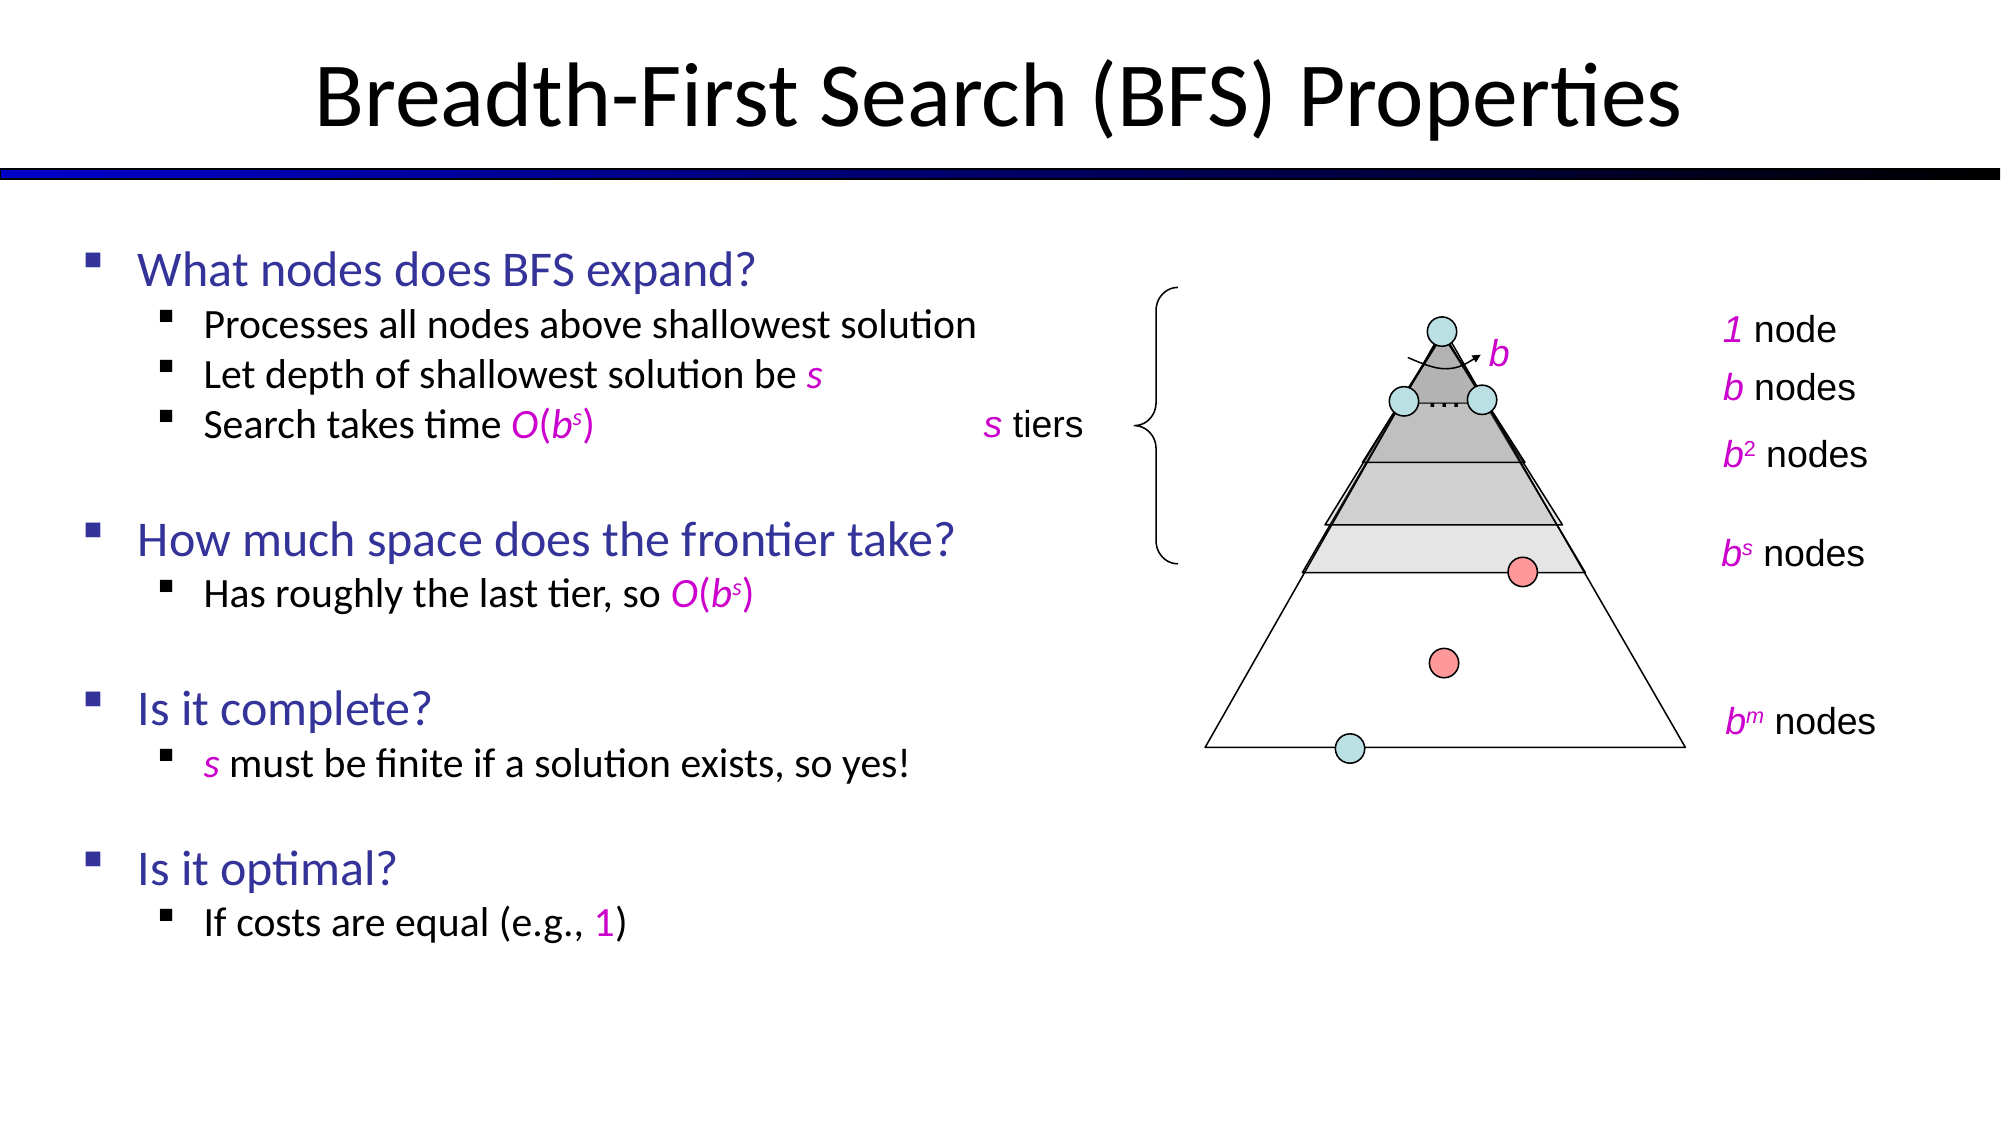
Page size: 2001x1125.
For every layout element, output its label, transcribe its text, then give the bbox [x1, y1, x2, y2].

text_box [1429, 648, 1459, 678]
list What nodes does BFS expand? Processes all nodes above shallowest solution Let depth of shallowest solution be s Search takes time O(bs) How much space does the frontier take? Has roughly the last tier, so O(bs) Is it complete? s must be finite if a solution exists, so yes! Is it optimal? If costs are equal (e.g., 1) [66, 228, 1001, 1006]
text_box b2 nodes [1708, 422, 1892, 483]
text_box [1389, 386, 1410, 417]
text_box 1 node [1707, 297, 1892, 358]
text_box [1467, 385, 1497, 415]
text_box [1522, 463, 1563, 525]
text_box bm nodes [1710, 689, 1950, 750]
text_box [1362, 413, 1394, 463]
text_box [1205, 365, 1686, 748]
text_box b nodes [1708, 355, 1892, 416]
title Breadth-First Search (BFS) Properties [0, 0, 2000, 184]
text_box [1324, 463, 1366, 525]
text_box [1407, 354, 1473, 369]
text_box [1156, 287, 1178, 564]
text_box [1335, 733, 1365, 764]
text_box b [1473, 321, 1523, 382]
text_box [1427, 316, 1457, 347]
text_box bs nodes [1706, 521, 1946, 582]
text_box [1492, 411, 1525, 463]
text_box [1508, 557, 1538, 587]
text_box … [1410, 362, 1456, 423]
text_box [1427, 343, 1459, 356]
text_box s tiers [968, 392, 1177, 453]
